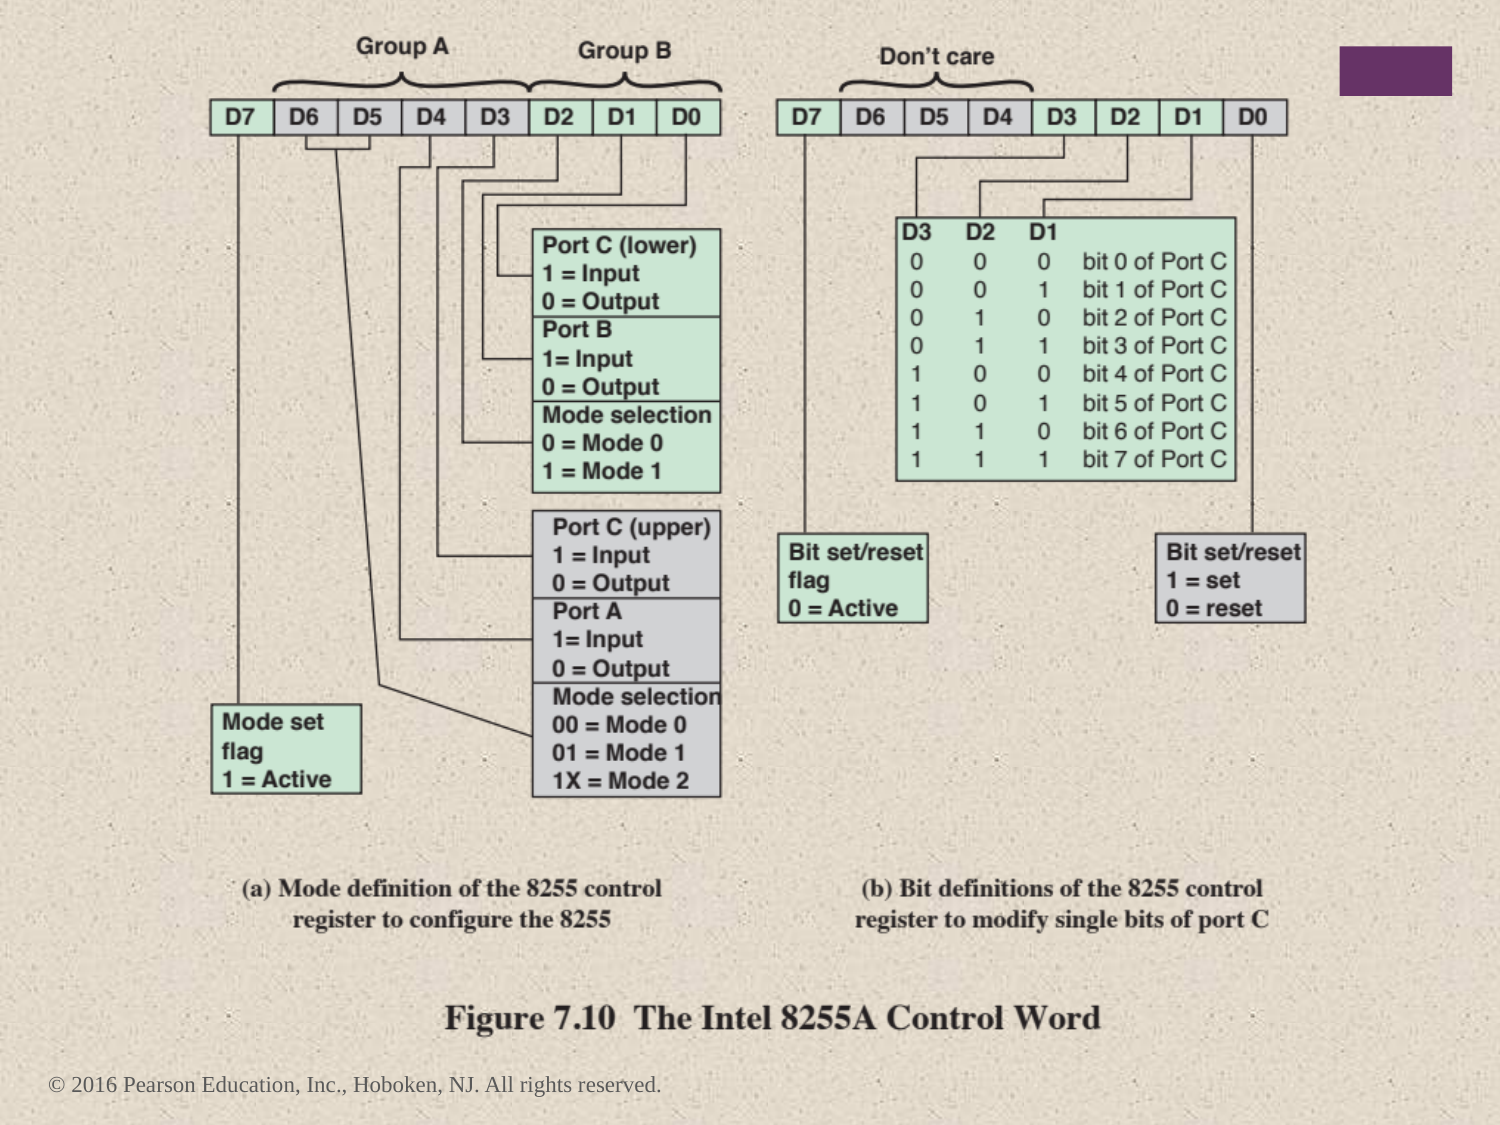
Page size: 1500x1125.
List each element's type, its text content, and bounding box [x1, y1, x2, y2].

footer © 2016 Pearson Education, Inc., Hoboken, NJ. All rights reserved. [33, 1053, 1038, 1114]
picture [0, 0, 1500, 1125]
picture [158, 0, 1361, 1078]
